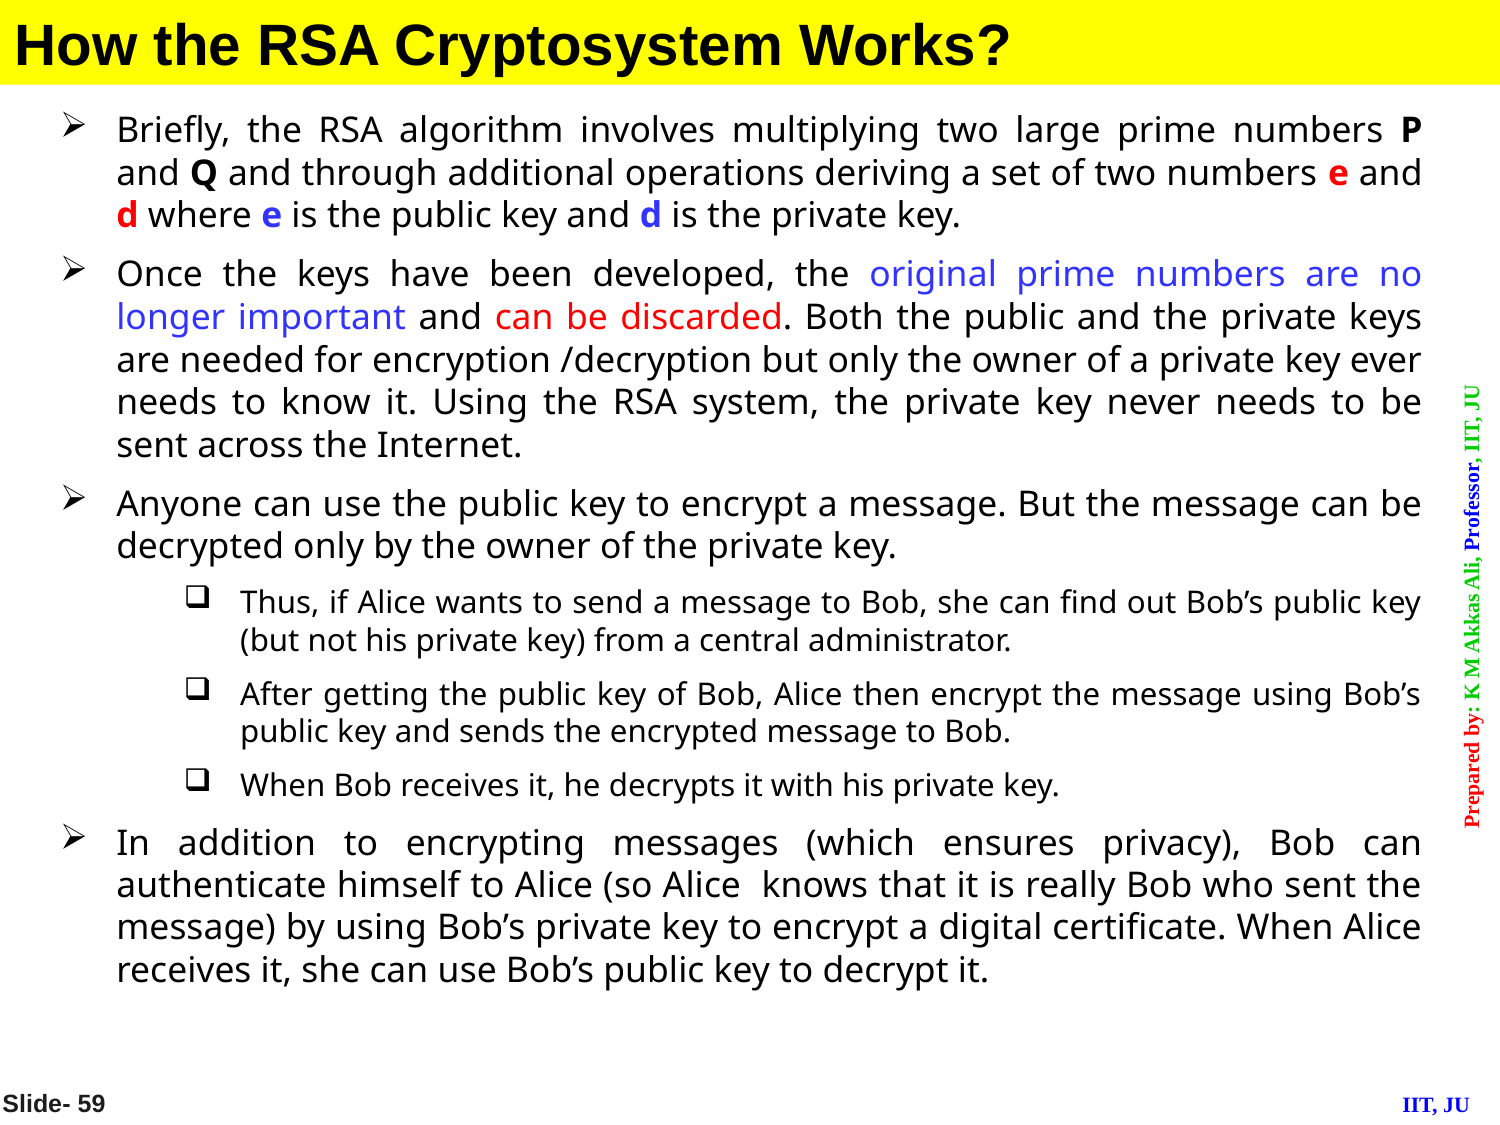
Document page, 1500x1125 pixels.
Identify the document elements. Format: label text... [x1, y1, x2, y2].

text_box Briefly, the RSA algorithm involves multiplying two large prime numbers P and Q and through additional operations deriving a set of two numbers e and d where e is the public key and d is the private key. Once the keys have been developed, the original prime numbers are no longer important and can be discarded. Both the public and the private keys are needed for encryption /decryption but only the owner of a private key ever needs to know it. Using the RSA system, the private key never needs to be sent across the Internet. Anyone can use the public key to encrypt a message. But the message can be decrypted only by the owner of the private key. Thus, if Alice wants to send a message to Bob, she can find out Bob’s public key (but not his private key) from a central administrator. After getting the public key of Bob, Alice then encrypt the message using Bob’s public key and sends the encrypted message to Bob. When Bob receives it, he decrypts it with his private key. In addition to encrypting messages (which ensures privacy), Bob can authenticate himself to Alice (so Alice knows that it is really Bob who sent the message) by using Bob’s private key to encrypt a digital certificate. When Alice receives it, she can use Bob’s public key to decrypt it. [0, 99, 1438, 998]
slide_number Slide- 59 [0, 1049, 301, 1125]
text_box How the RSA Cryptosystem Works? [0, 0, 1500, 85]
